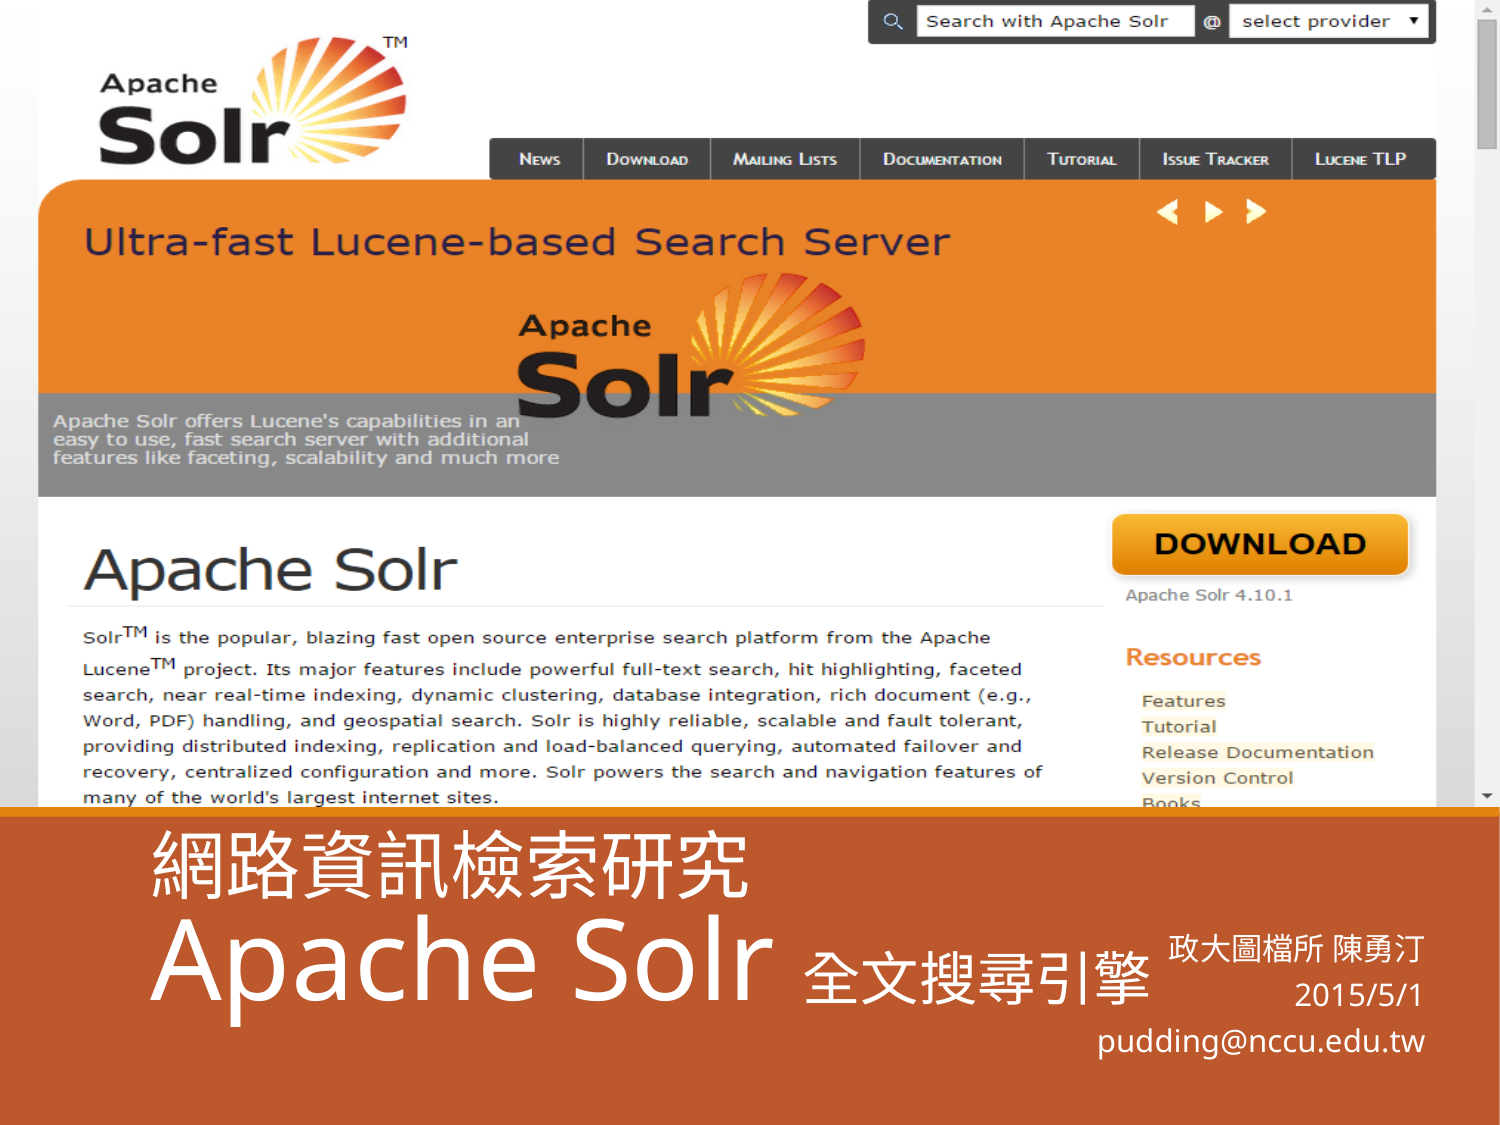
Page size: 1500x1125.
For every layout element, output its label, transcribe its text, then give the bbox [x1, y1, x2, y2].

picture [0, 0, 1500, 807]
title 網路資訊檢索研究 Apache Solr全文搜尋引擎 [135, 832, 1380, 1060]
list 政大圖檔所 陳勇汀 2015/5/1 pudding@nccu.edu.tw [810, 908, 1441, 1060]
